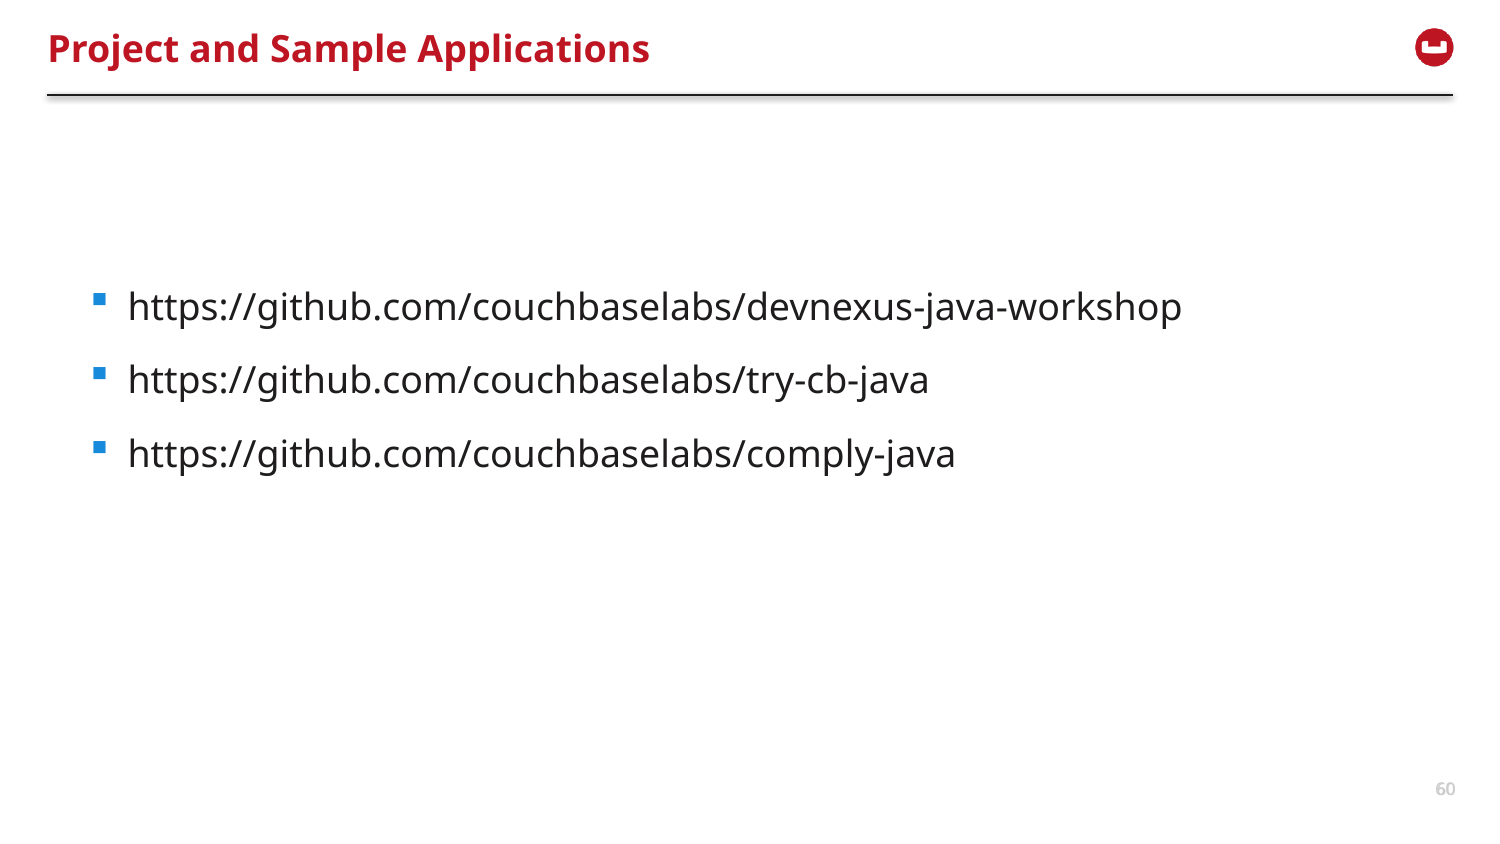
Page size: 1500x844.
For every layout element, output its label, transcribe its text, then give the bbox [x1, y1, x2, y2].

title Project and Sample Applications [32, 7, 1345, 96]
list https://github.com/couchbaselabs/devnexus-java-workshop https://github.com/couchbaselabs/try-cb-java https://github.com/couchbaselabs/comply-java [75, 252, 1389, 608]
picture [1414, 27, 1454, 67]
